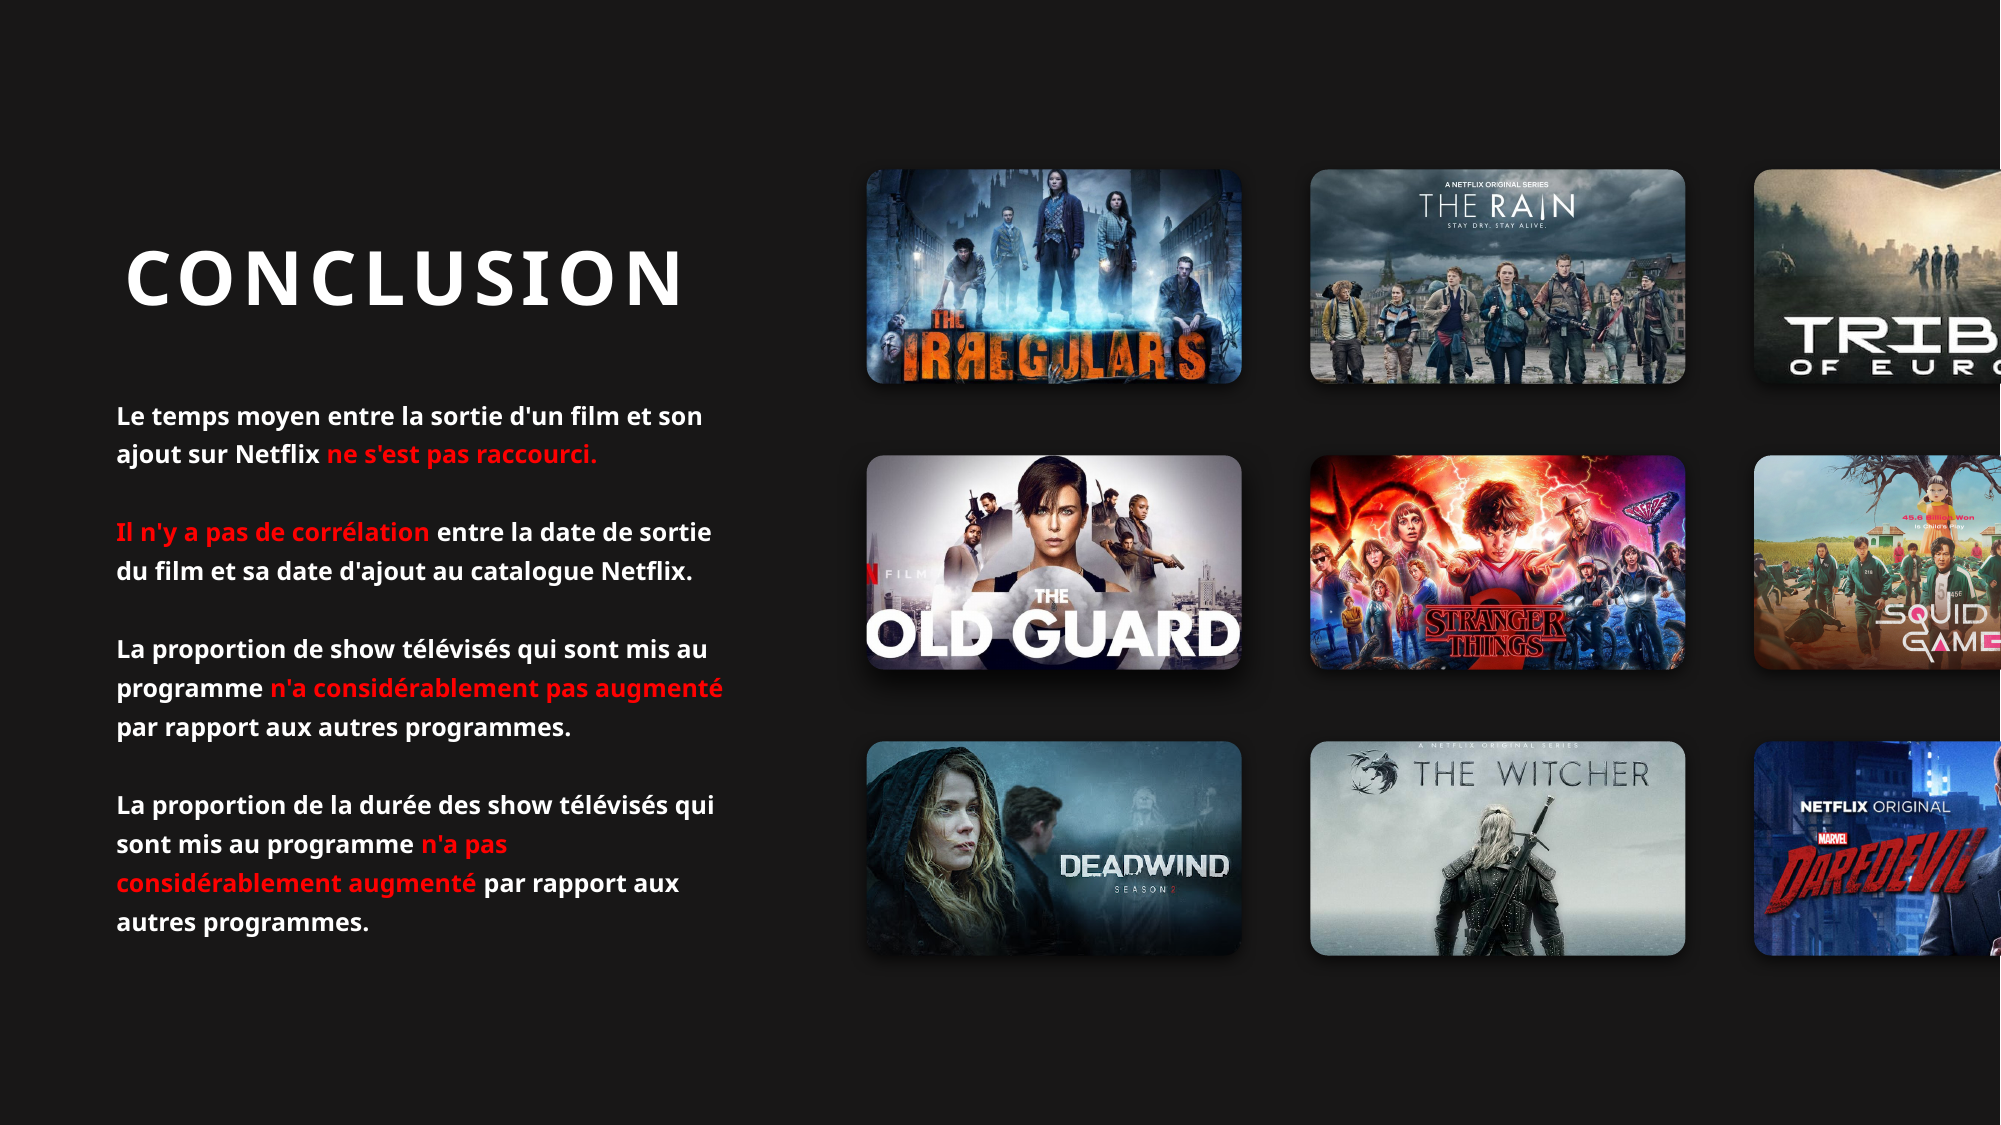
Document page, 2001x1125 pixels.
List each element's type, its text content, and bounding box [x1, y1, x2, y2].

picture [1310, 455, 1686, 670]
picture [1754, 455, 2001, 670]
picture [1310, 169, 1686, 384]
picture [866, 169, 1242, 384]
picture [866, 455, 1242, 670]
picture [1310, 741, 1686, 956]
text_box Le temps moyen entre la sortie d'un film et son ajout sur Netflix ne s'est pas raccourci. Il n'y a pas de corrélation entre la date de sortie du film et sa date d'ajout au catalogue Netflix. La proportion de show télévisés qui sont mis au programme n'a considérablement pas augmenté par rapport aux autres programmes. La proportion de la durée des show télévisés qui sont mis au programme n'a pas considérablement augmenté par rapport aux autres programmes. [101, 383, 741, 983]
picture [1754, 741, 2000, 956]
picture [1754, 169, 2001, 384]
picture [866, 741, 1242, 956]
text_box CONCLUSION [109, 223, 700, 329]
